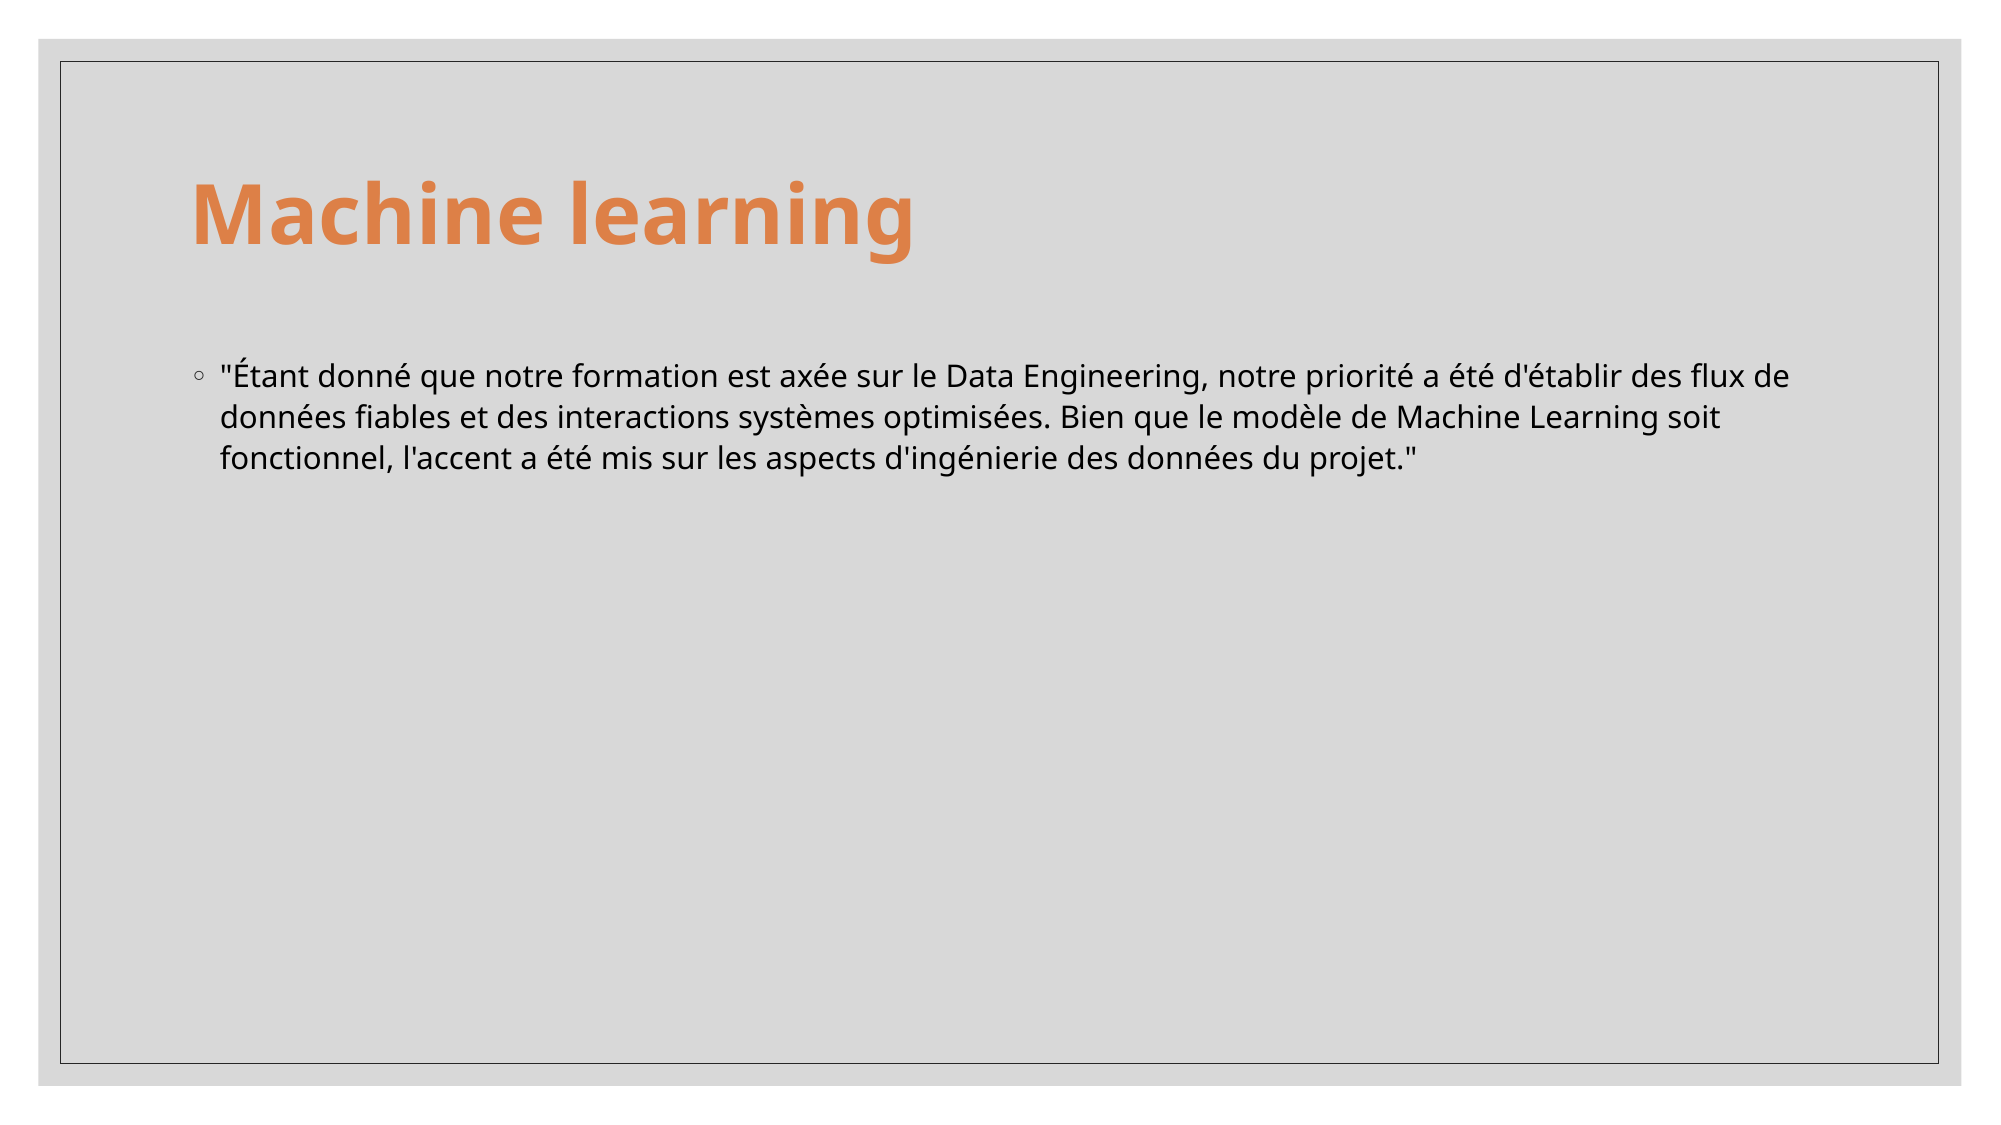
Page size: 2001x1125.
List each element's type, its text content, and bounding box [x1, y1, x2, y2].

list "Étant donné que notre formation est axée sur le Data Engineering, notre priorité a été d'établir des flux de données fiables et des interactions systèmes optimisées. Bien que le modèle de Machine Learning soit fonctionnel, l'accent a été mis sur les aspects d'ingénierie des données du projet." [174, 345, 1825, 977]
title Machine learning [174, 105, 1825, 331]
